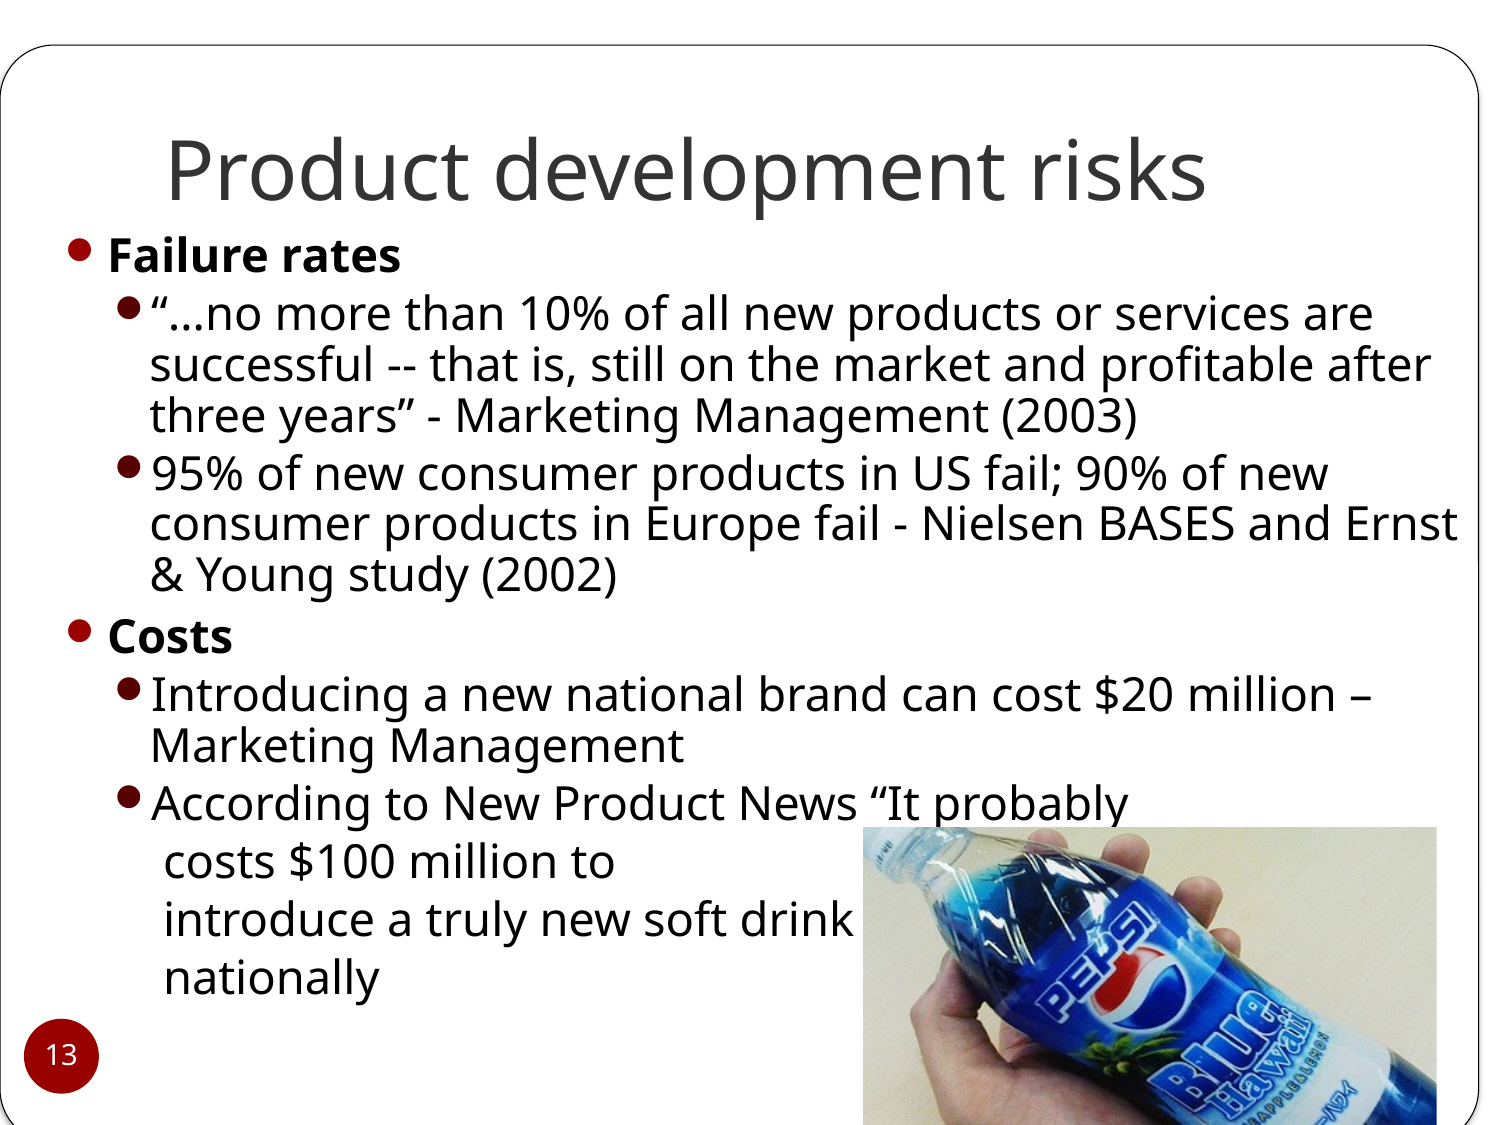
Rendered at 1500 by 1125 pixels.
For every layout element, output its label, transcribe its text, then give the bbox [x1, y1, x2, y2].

slide_number 13 [23, 1018, 99, 1094]
title Product development risks [150, 45, 1425, 224]
list Failure rates “…no more than 10% of all new products or services are successful -- that is, still on the market and profitable after three years” - Marketing Management (2003) 95% of new consumer products in US fail; 90% of new consumer products in Europe fail - Nielsen BASES and Ernst & Young study (2002) Costs Introducing a new national brand can cost $20 million – Marketing Management According to New Product News “It probably costs $100 million to introduce a truly new soft drink nationally [50, 224, 1500, 1019]
picture [862, 827, 1437, 1125]
